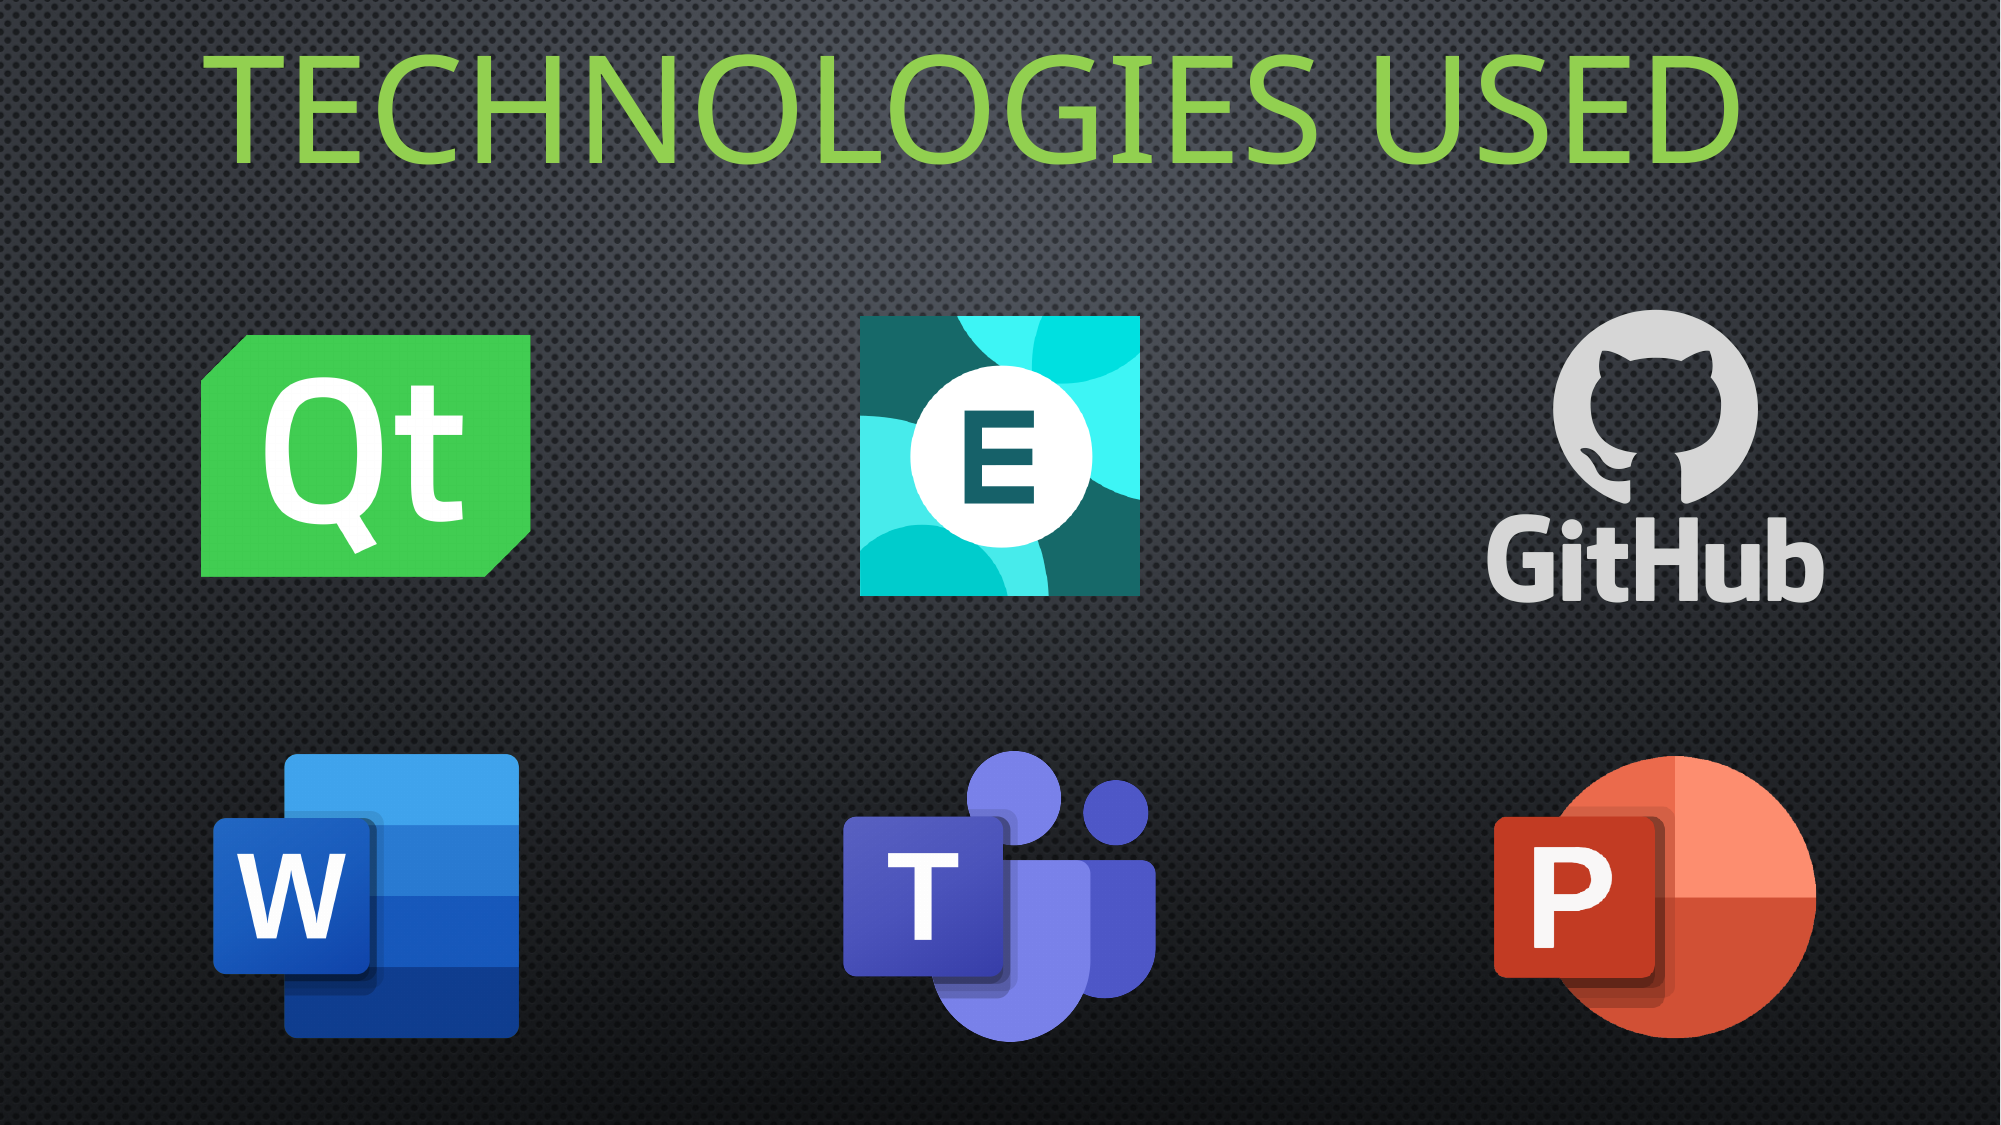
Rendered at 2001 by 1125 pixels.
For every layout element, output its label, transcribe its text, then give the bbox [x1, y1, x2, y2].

picture [1474, 714, 1837, 1078]
picture [200, 334, 531, 578]
picture [46, 683, 686, 1110]
picture [736, 747, 1264, 1045]
picture [1379, 305, 1932, 607]
title Technologies Used [187, 0, 1813, 207]
picture [859, 316, 1140, 596]
